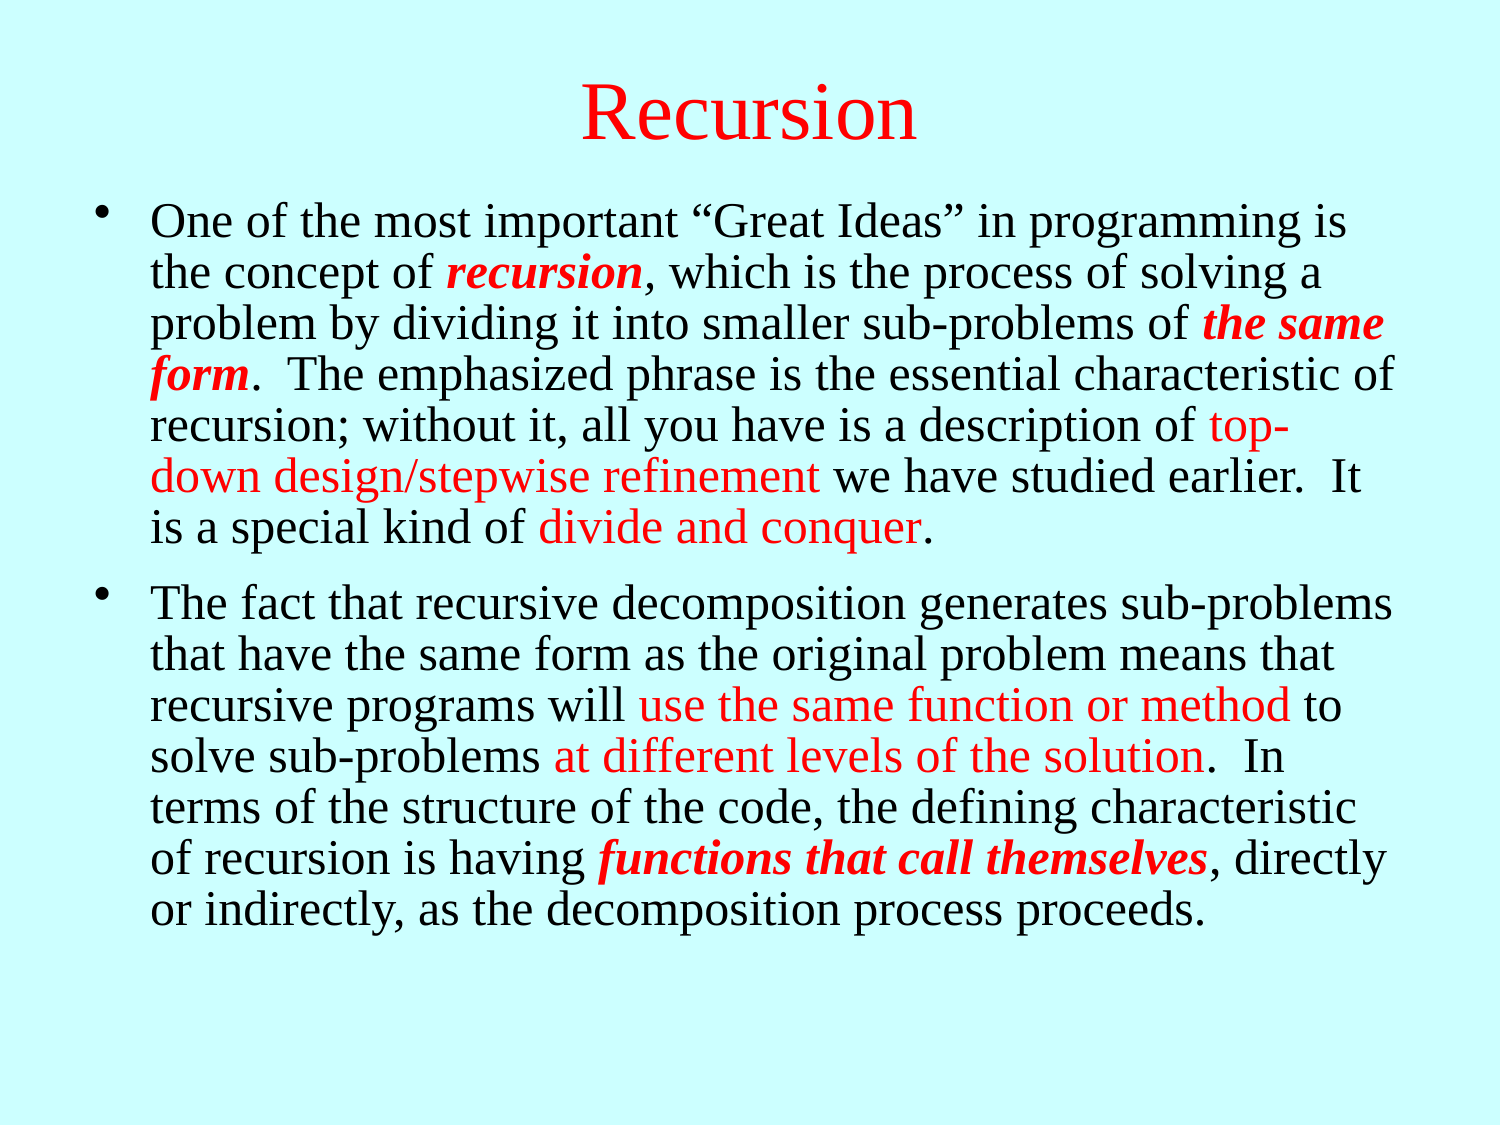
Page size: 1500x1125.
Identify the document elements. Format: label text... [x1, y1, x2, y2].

title Recursion [0, 12, 1500, 201]
text_box One of the most important “Great Ideas” in programming is the concept of recursion, which is the process of solving a problem by dividing it into smaller sub-problems of the same form. The emphasized phrase is the essential characteristic of recursion; without it, all you have is a description of top-down design/stepwise refinement we have studied earlier. It is a special kind of divide and conquer. The fact that recursive decomposition generates sub-problems that have the same form as the original problem means that recursive programs will use the same function or method to solve sub-problems at different levels of the solution. In terms of the structure of the code, the defining characteristic of recursion is having functions that call themselves, directly or indirectly, as the decomposition process proceeds. [79, 189, 1413, 975]
